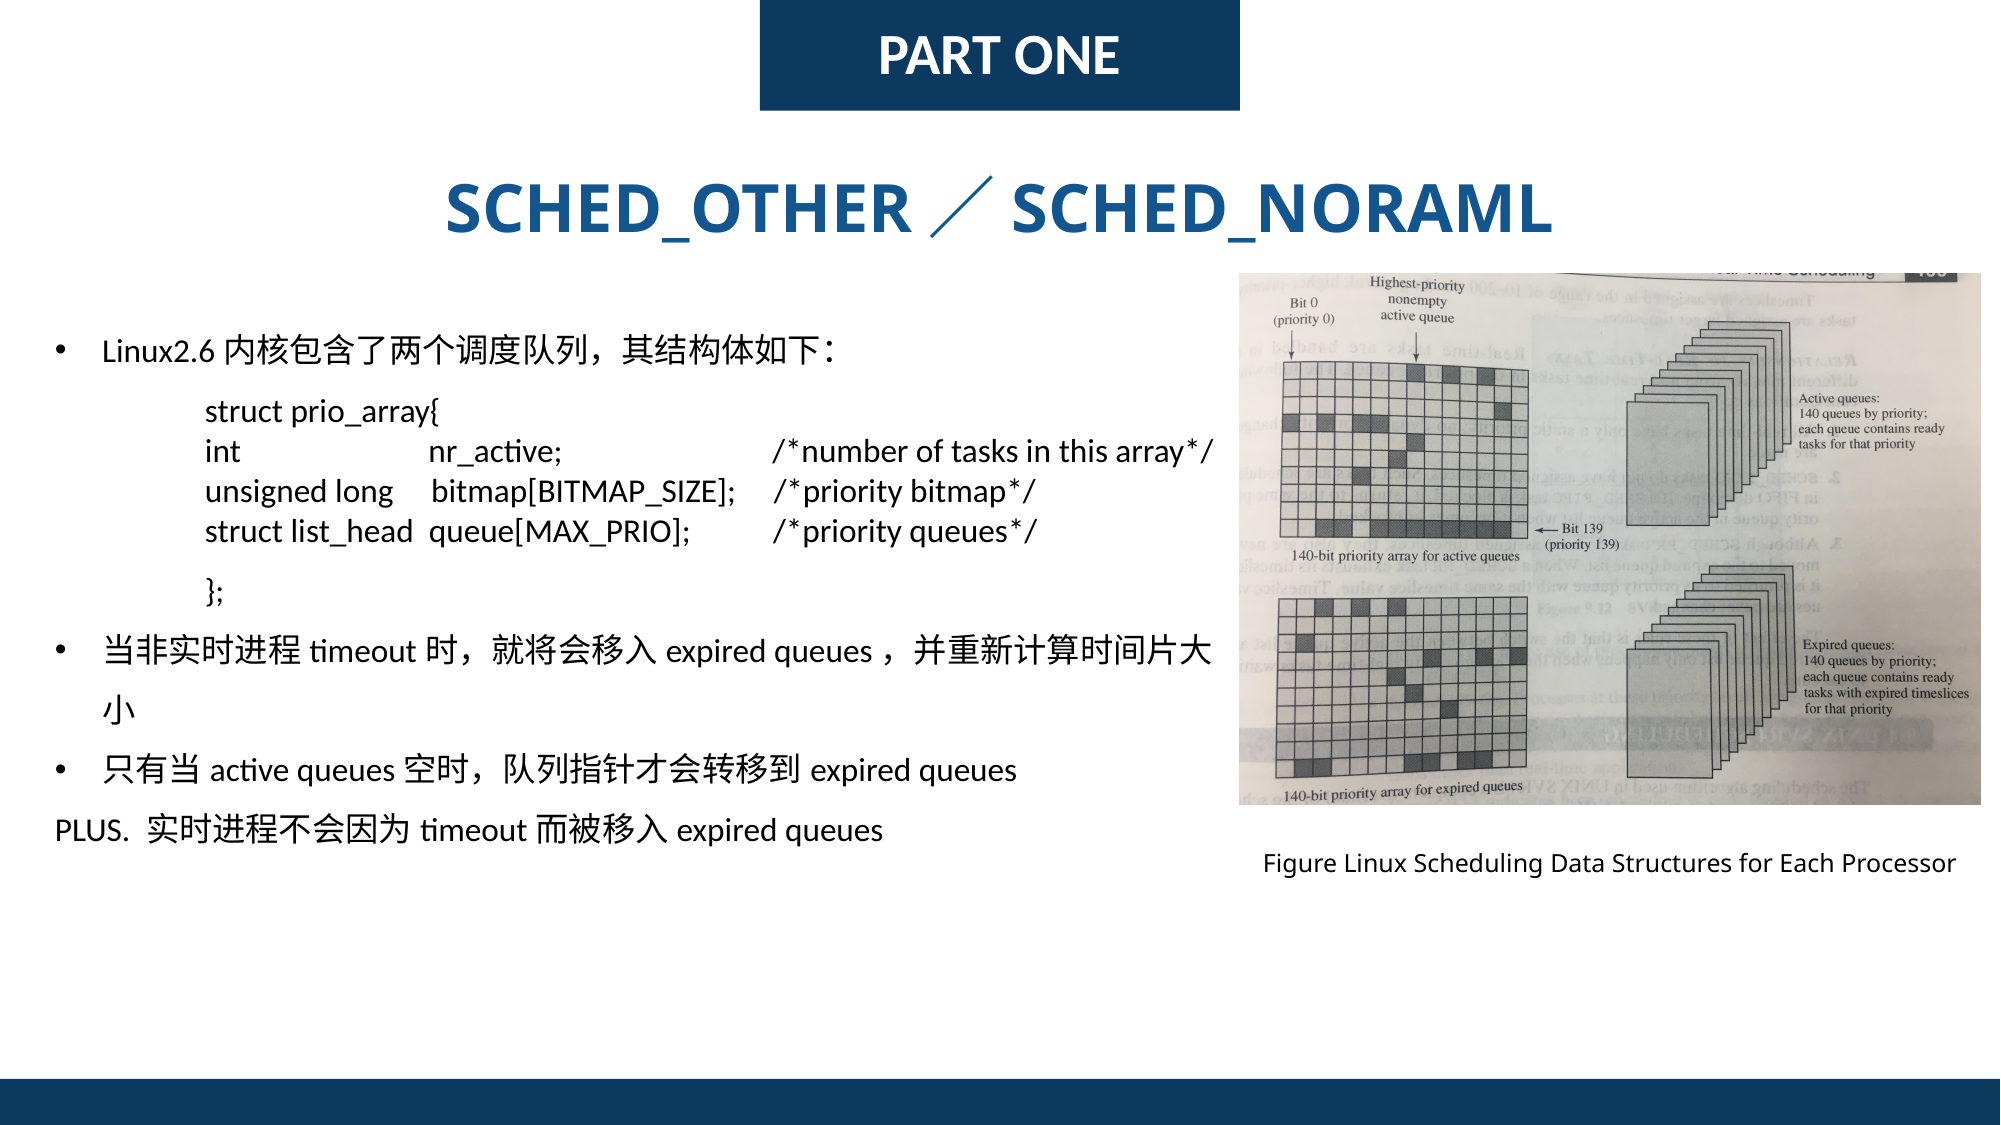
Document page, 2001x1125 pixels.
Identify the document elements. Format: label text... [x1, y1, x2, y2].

list PART ONE [759, 0, 1240, 111]
picture [1239, 273, 1981, 805]
text_box Linux2.6内核包含了两个调度队列，其结构体如下： struct prio_array{ int nr_active; /*number of tasks in this array*/ unsigned long bitmap[BITMAP_SIZE]; /*priority bitmap*/ struct list_head queue[MAX_PRIO]; /*priority queues*/ }; 当非实时进程timeout时，就将会移入expired queues，并重新计算时间片大小 只有当active queues空时，队列指针才会转移到expired queues PLUS. 实时进程不会因为timeout而被移入expired queues [40, 302, 1240, 856]
text_box Figure Linux Scheduling Data Structures for Each Processor [1239, 831, 1981, 886]
text_box SCHED_OTHER／SCHED_NORAML [430, 158, 1570, 254]
